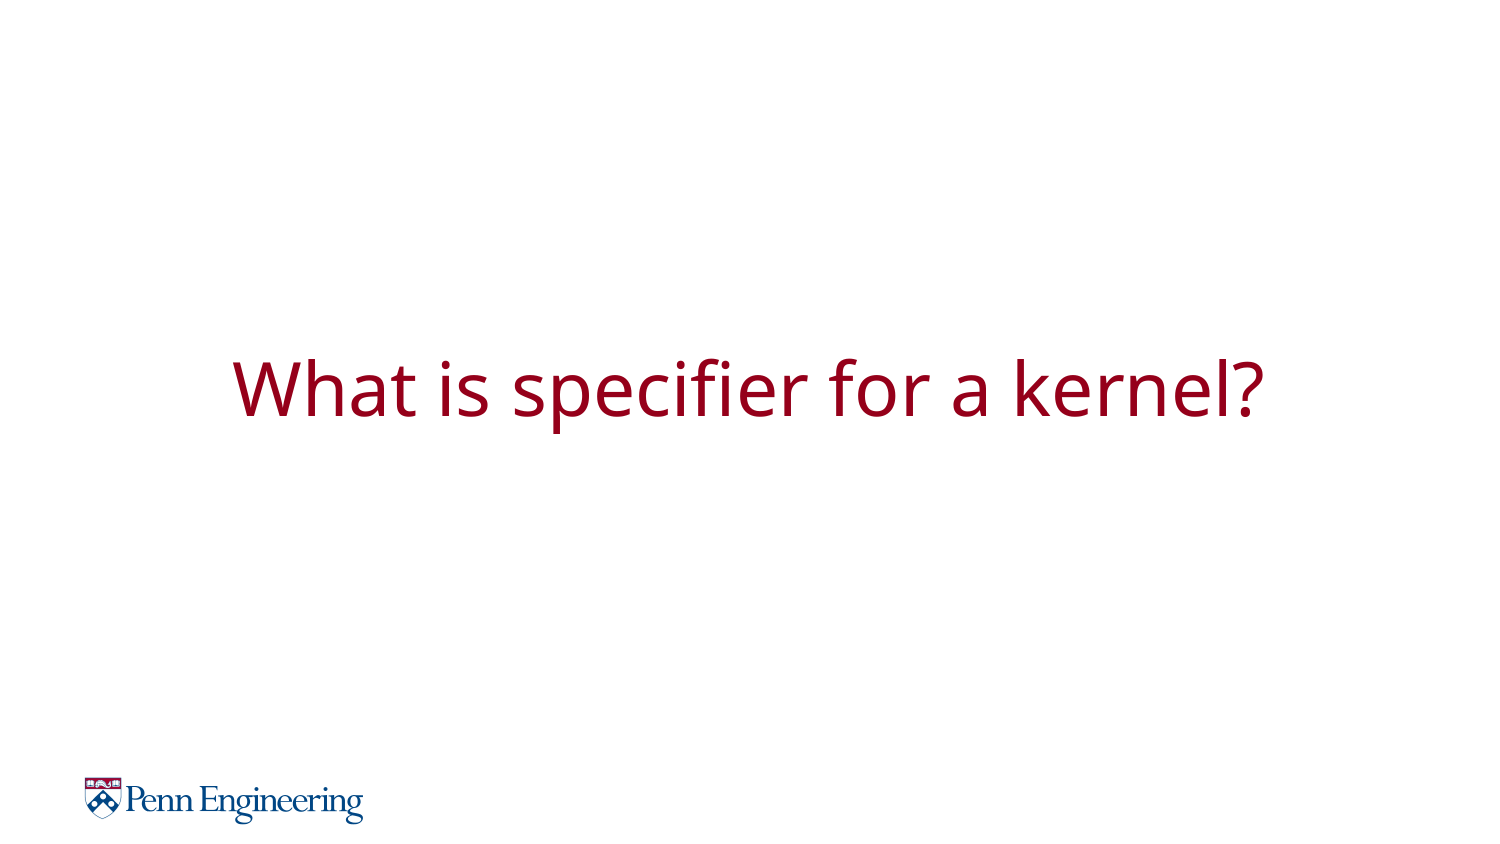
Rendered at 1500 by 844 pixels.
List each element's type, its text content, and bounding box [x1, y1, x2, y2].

title What is specifier for a kernel? [102, 210, 1397, 563]
picture [75, 770, 372, 828]
